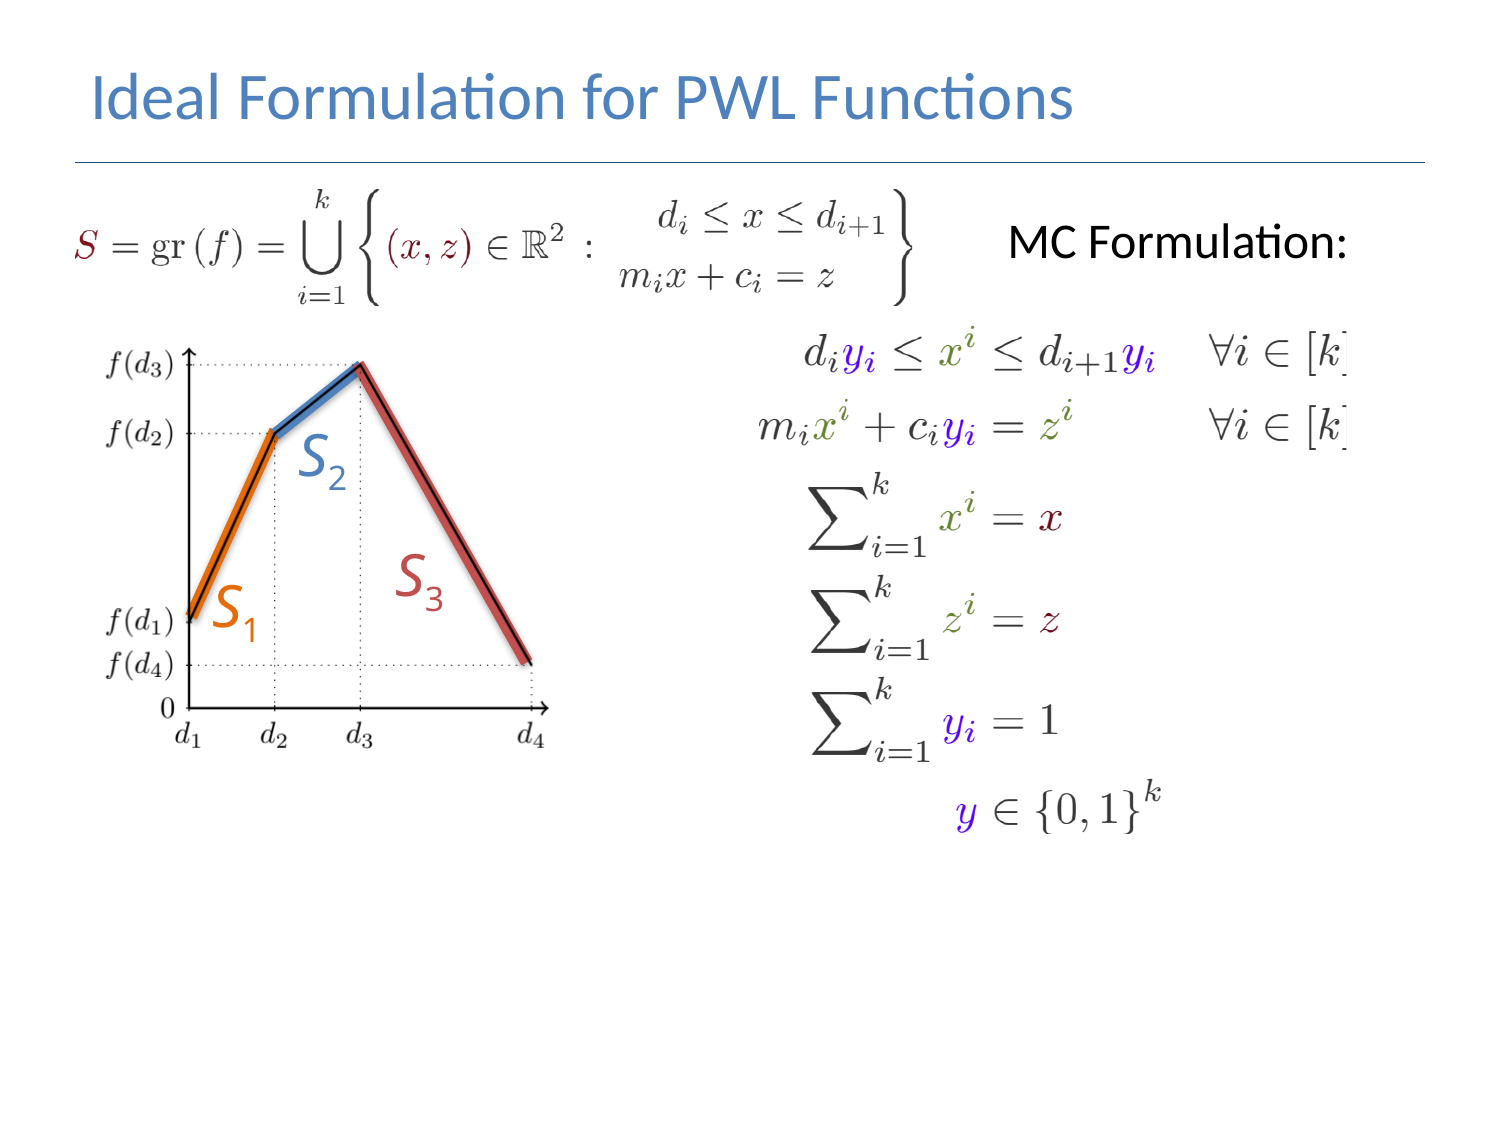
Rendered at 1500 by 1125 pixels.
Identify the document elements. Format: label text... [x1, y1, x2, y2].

picture [76, 324, 570, 765]
title Ideal Formulation for PWL Functions [75, 45, 1444, 141]
picture [74, 188, 913, 306]
text_box MC Formulation: [992, 201, 1364, 277]
picture [758, 324, 1347, 834]
